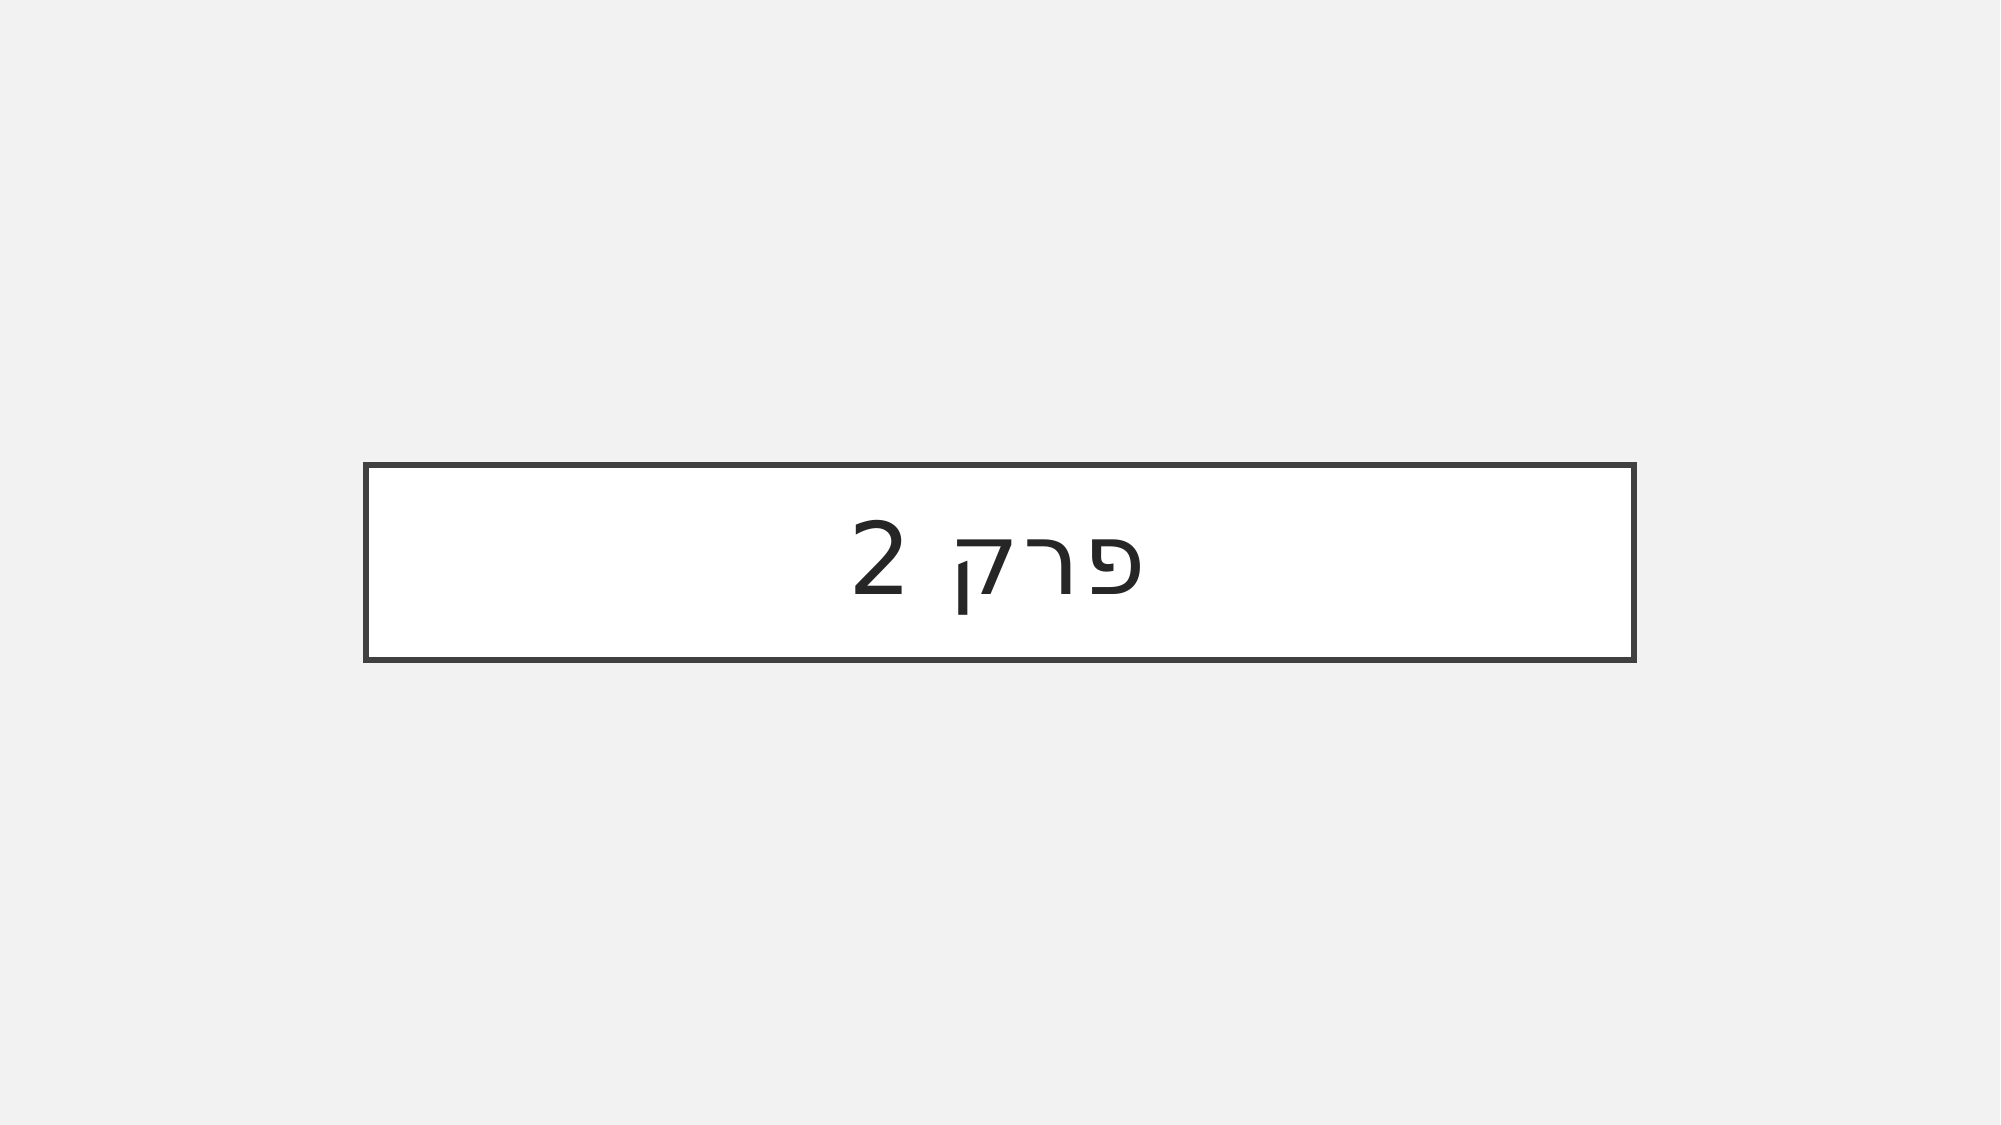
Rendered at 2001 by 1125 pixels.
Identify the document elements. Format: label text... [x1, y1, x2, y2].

title פרק 2 [363, 462, 1637, 663]
